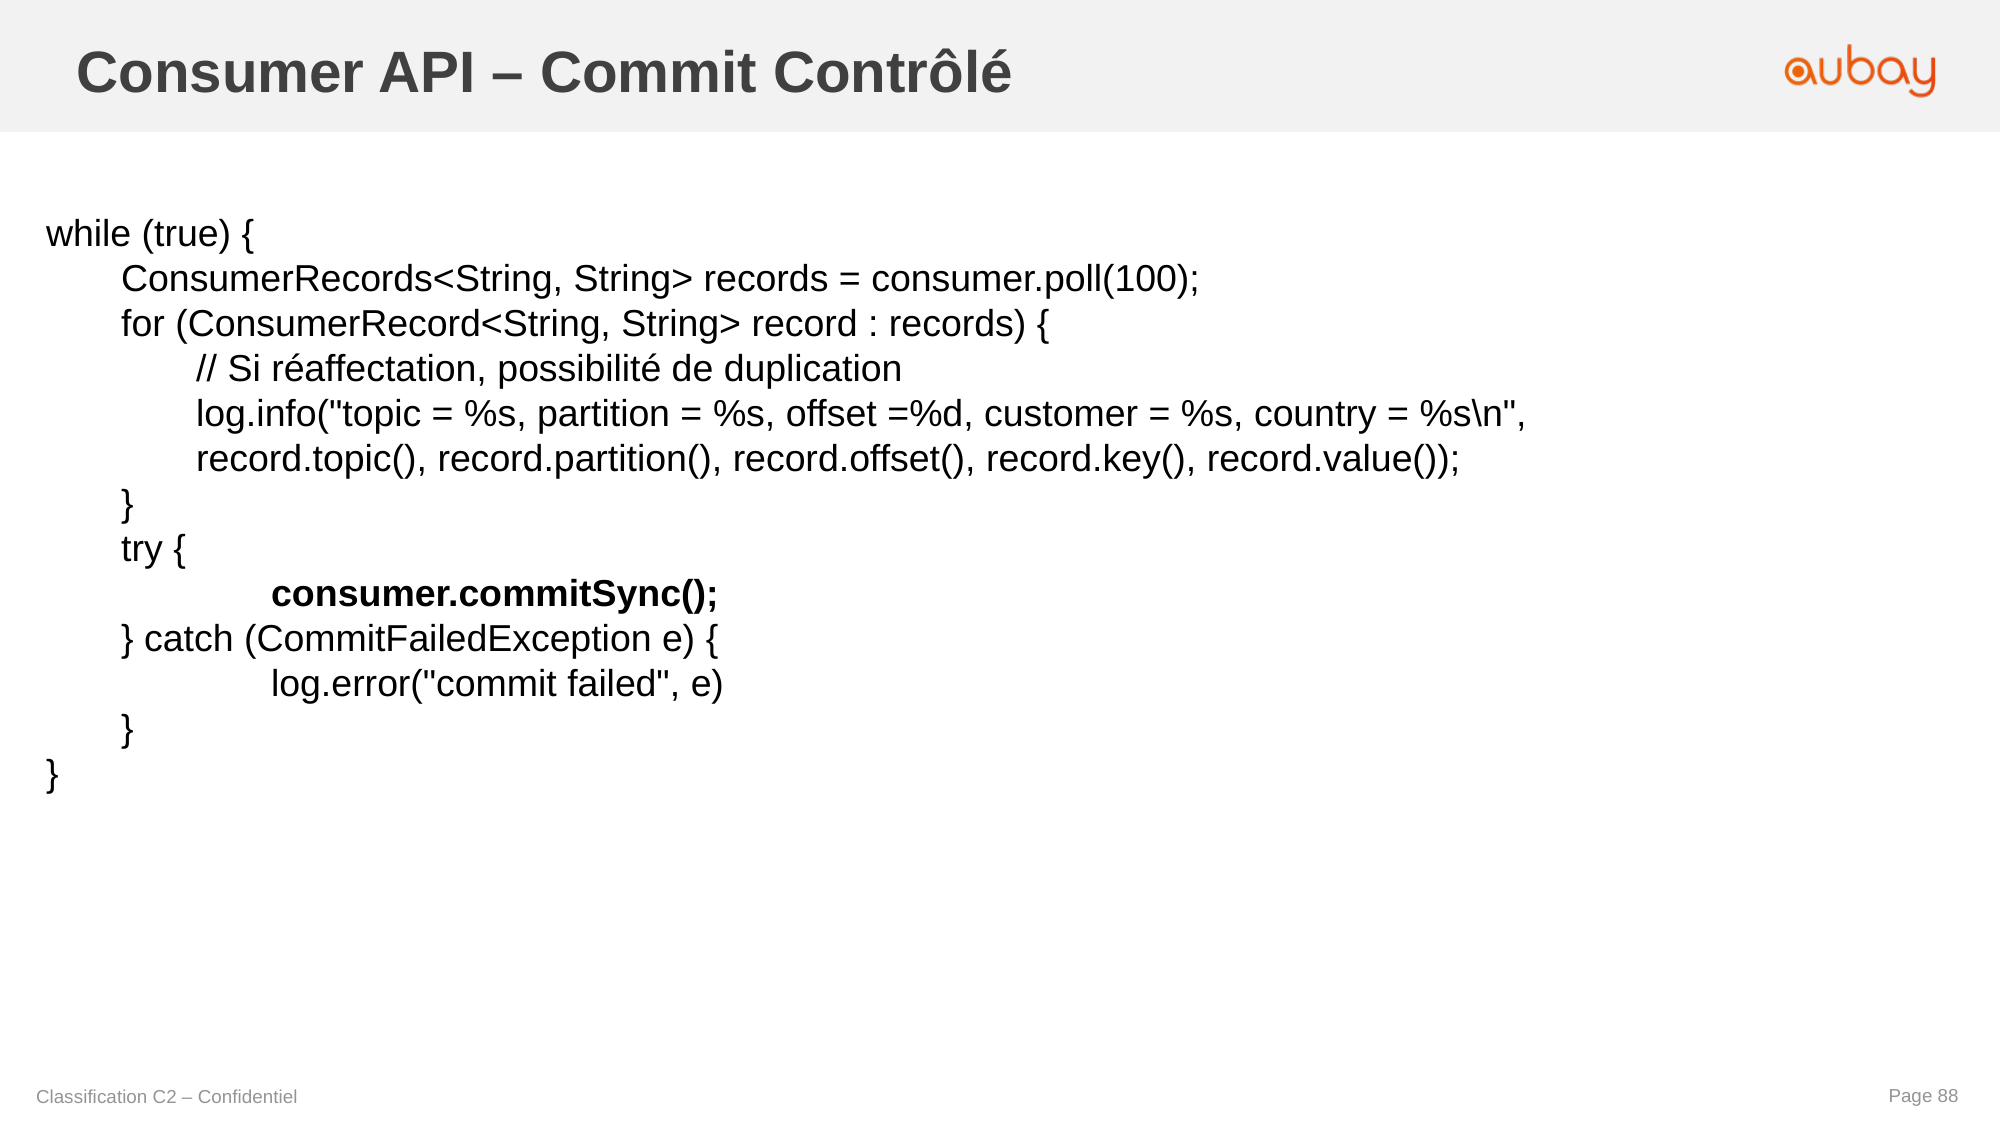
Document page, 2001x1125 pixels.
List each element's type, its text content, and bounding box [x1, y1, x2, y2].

text_box while (true) { ConsumerRecords<String, String> records = consumer.poll(100); for (ConsumerRecord<String, String> record : records) { // Si réaffectation, possibilité de duplication log.info("topic = %s, partition = %s, offset =%d, customer = %s, country = %s\n", record.topic(), record.partition(), record.offset(), record.key(), record.value()); } try { consumer.commitSync(); } catch (CommitFailedException e) { log.error("commit failed", e) } } [31, 156, 1689, 1125]
list Consumer API – Commit Contrôlé [61, 33, 1720, 115]
picture [1781, 26, 1939, 116]
